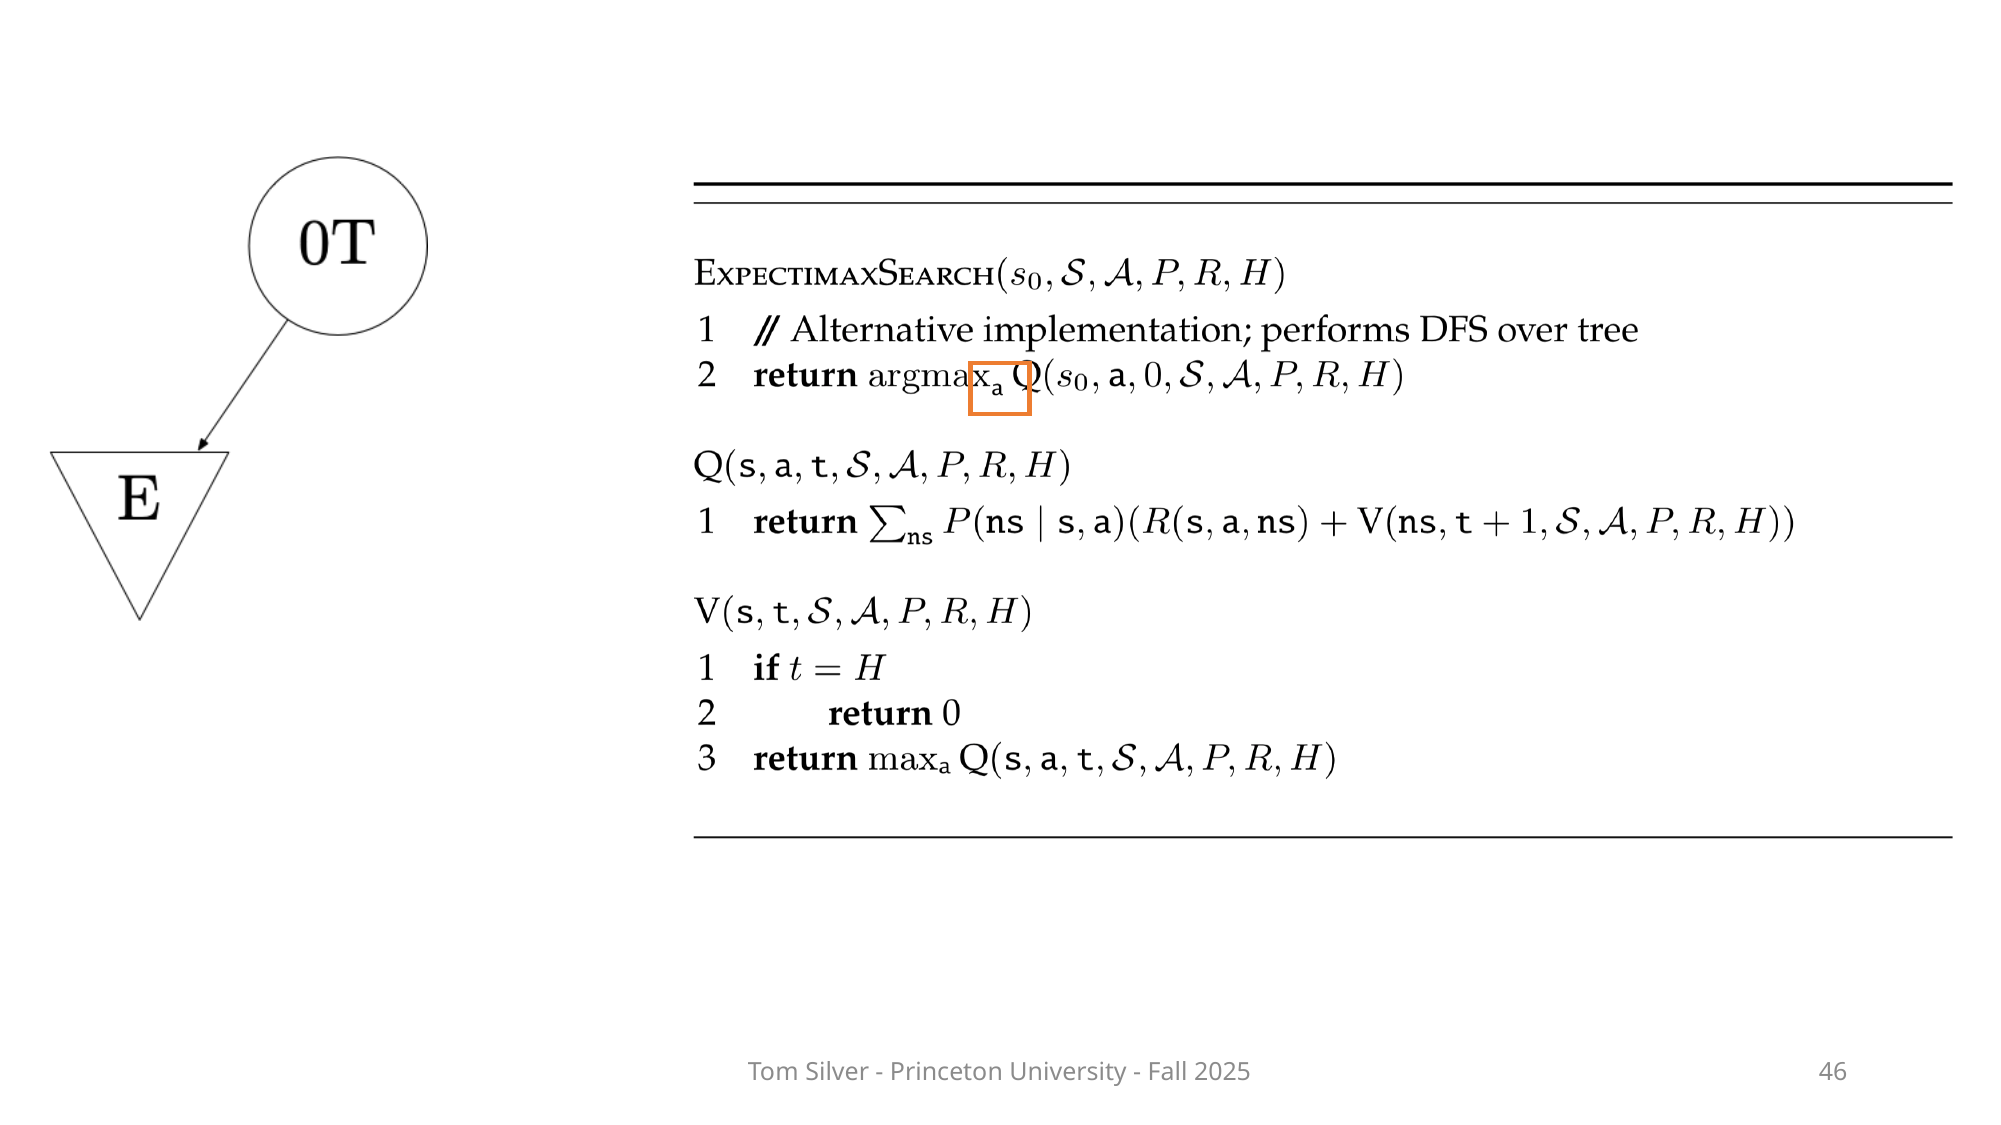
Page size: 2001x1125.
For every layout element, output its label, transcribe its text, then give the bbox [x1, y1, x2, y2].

picture [49, 156, 428, 621]
footer Tom Silver - Princeton University - Fall 2025 [662, 1042, 1338, 1103]
picture [659, 156, 1974, 865]
slide_number 46 [1412, 1042, 1863, 1103]
